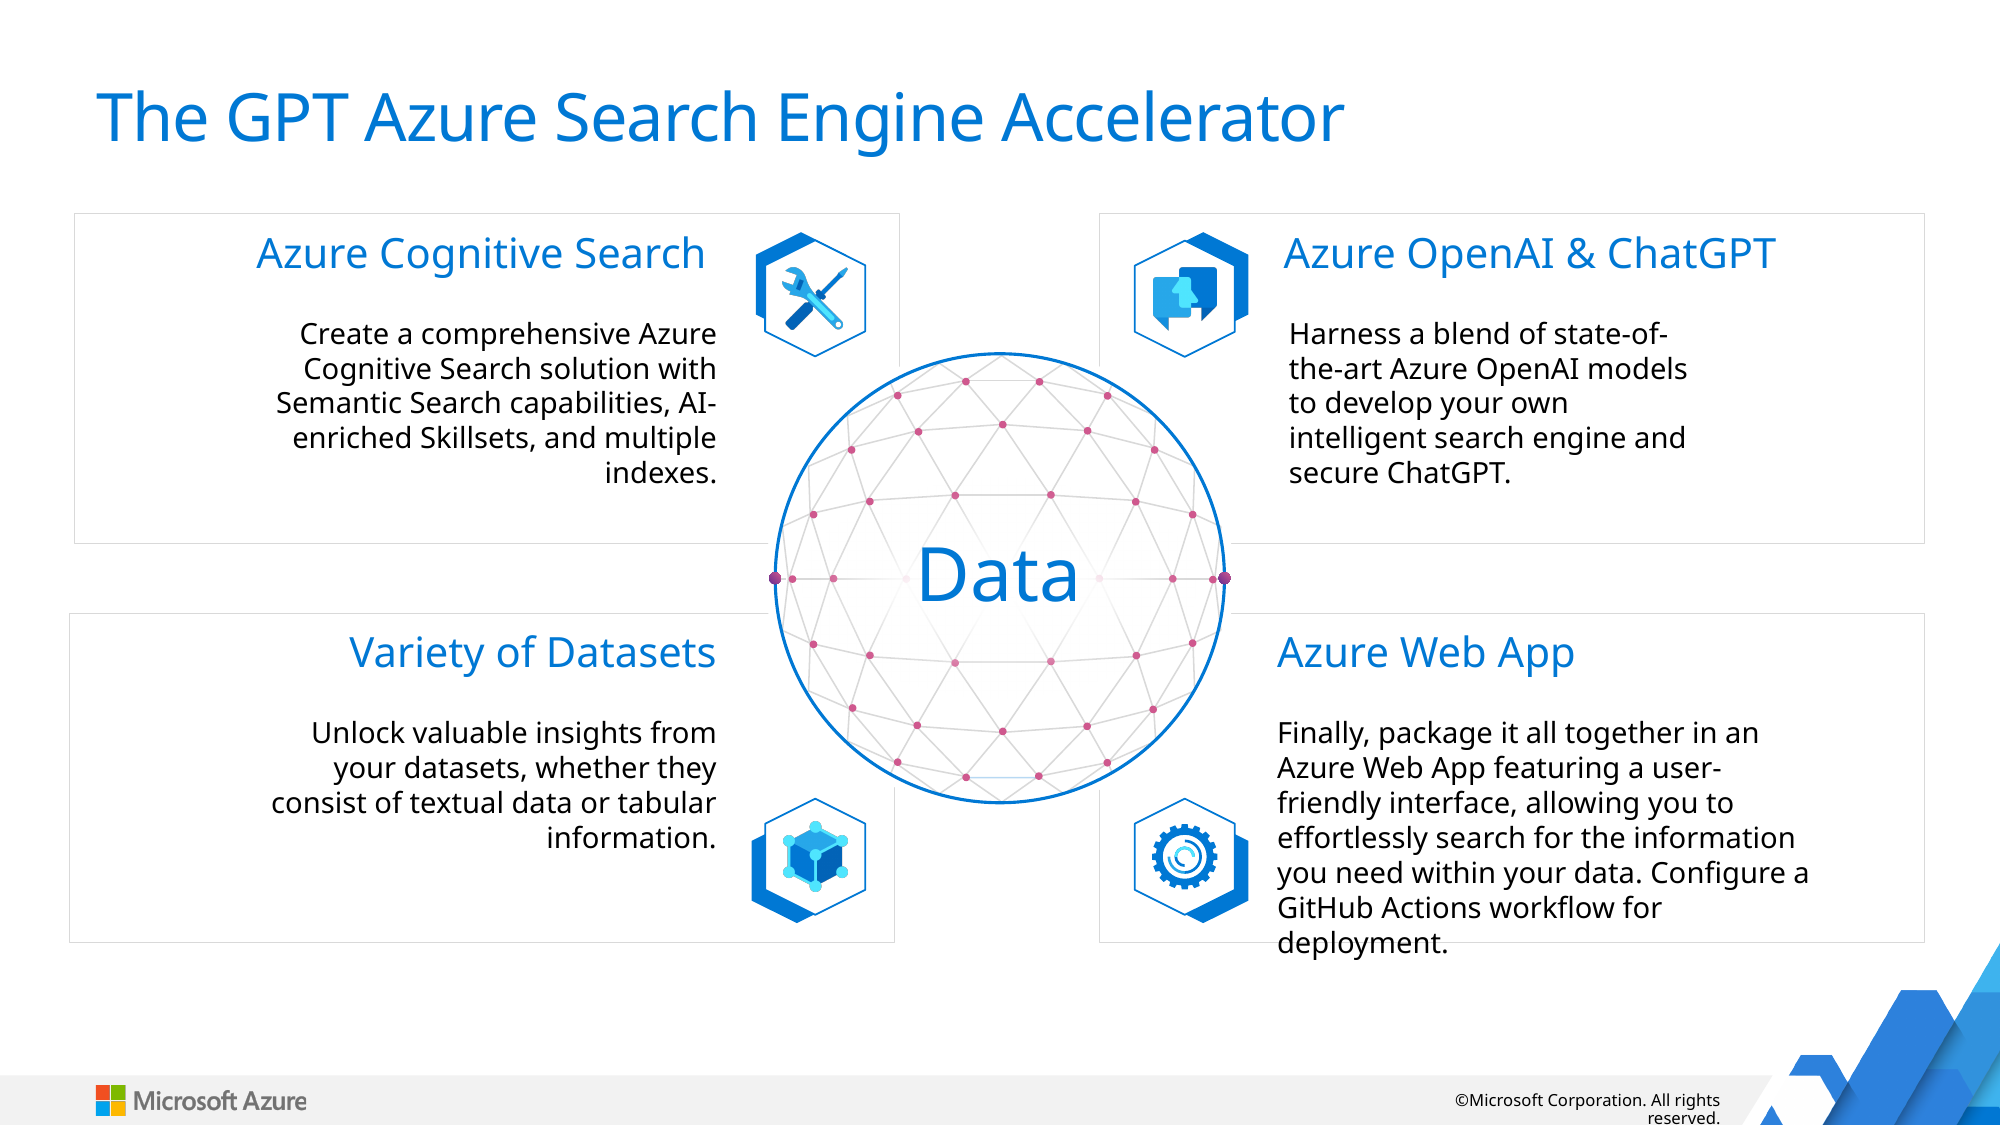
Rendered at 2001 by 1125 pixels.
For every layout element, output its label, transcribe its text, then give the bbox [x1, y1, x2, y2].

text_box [765, 343, 1234, 813]
title The GPT Azure Search Engine Accelerator [96, 75, 1904, 156]
text_box Unlock valuable insights from your datasets, whether they consist of textual data or tabular information. [253, 714, 717, 927]
text_box Create a comprehensive Azure Cognitive Search solution with Semantic Search capabilities, AI-enriched Skillsets, and multiple indexes. [208, 314, 718, 465]
text_box Azure Web App [1277, 625, 1881, 677]
text_box Finally, package it all together in an Azure Web App featuring a user-friendly interface, allowing you to effortlessly search for the information you need within your data. Configure a GitHub Actions workflow for deployment. [1277, 714, 1812, 927]
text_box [1134, 798, 1249, 924]
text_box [751, 798, 866, 924]
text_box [1134, 231, 1249, 358]
text_box Harness a blend of state-of-the-art Azure OpenAI models to develop your own intelligent search engine and secure ChatGPT. [1289, 314, 1708, 465]
text_box [68, 612, 895, 944]
text_box [74, 213, 901, 544]
text_box [1098, 612, 1925, 944]
text_box Variety of Datasets [165, 625, 717, 677]
text_box [1098, 213, 1925, 544]
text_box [755, 231, 866, 357]
text_box Azure OpenAI & ChatGPT [1283, 226, 1836, 277]
text_box Azure Cognitive Search [140, 226, 718, 277]
picture [1720, 877, 2000, 1125]
